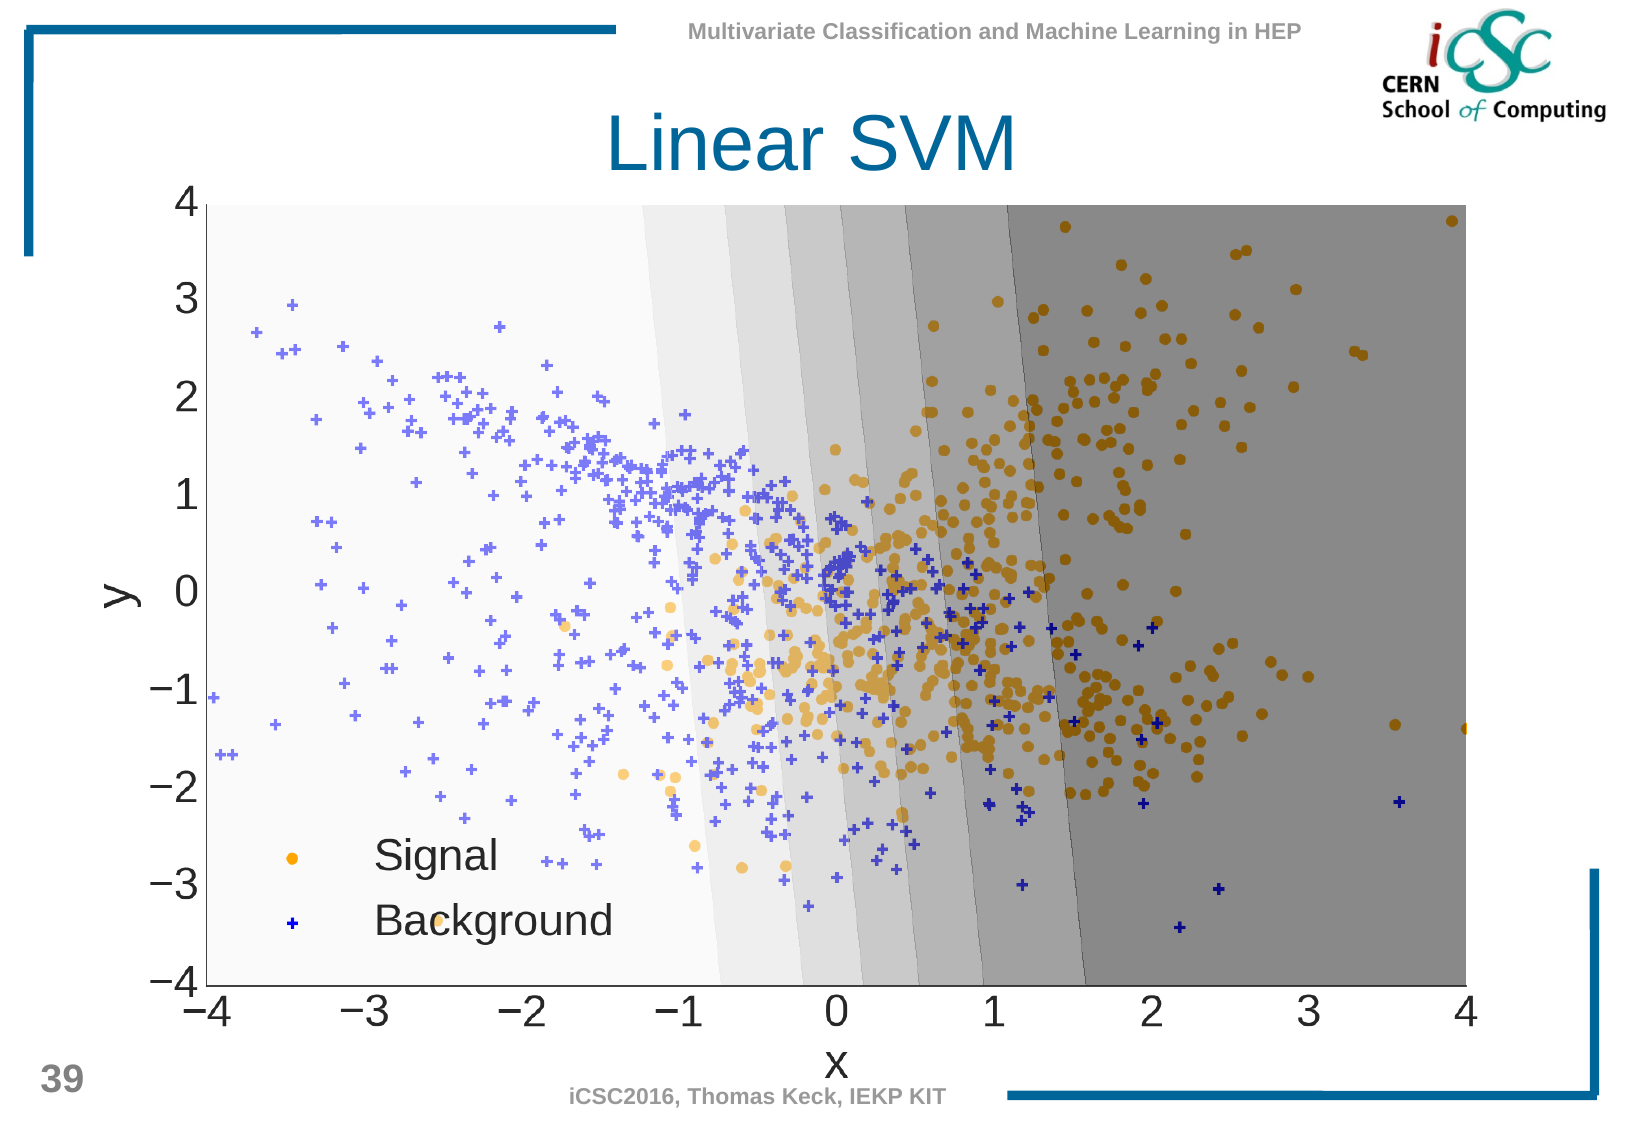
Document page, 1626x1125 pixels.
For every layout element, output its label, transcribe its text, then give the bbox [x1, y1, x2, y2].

picture [2, 8, 1625, 1083]
text_box Linear SVM [81, 44, 1543, 105]
